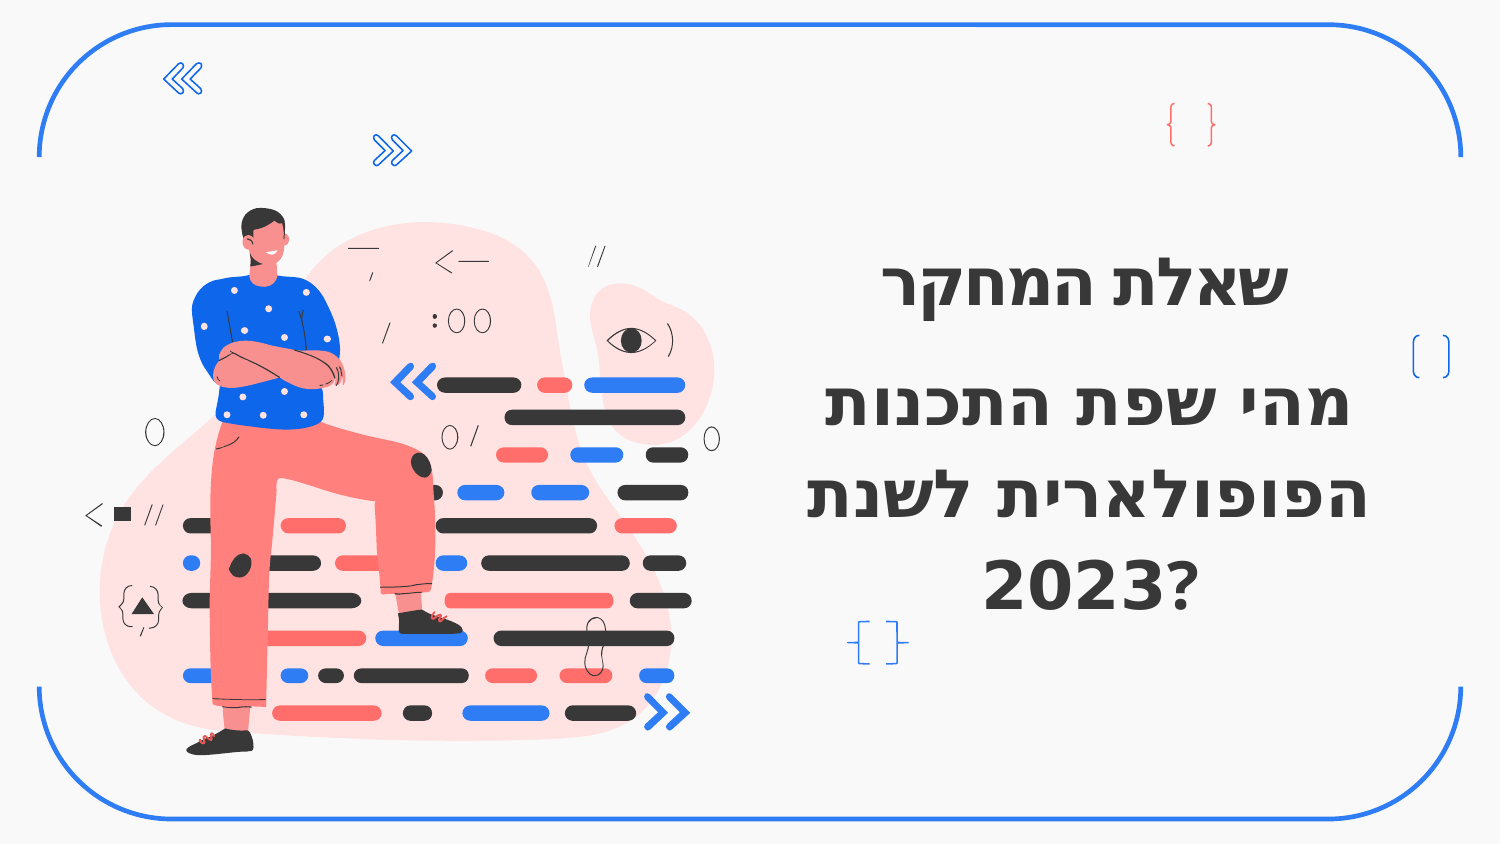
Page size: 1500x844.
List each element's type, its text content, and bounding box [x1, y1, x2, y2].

title שאלת המחקר [787, 223, 1383, 324]
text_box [85, 207, 721, 756]
subtitle מהי שפת התכנות הפופולארית לשנת 2023? [726, 332, 1469, 535]
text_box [847, 621, 909, 665]
text_box [1167, 103, 1215, 146]
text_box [372, 134, 412, 166]
